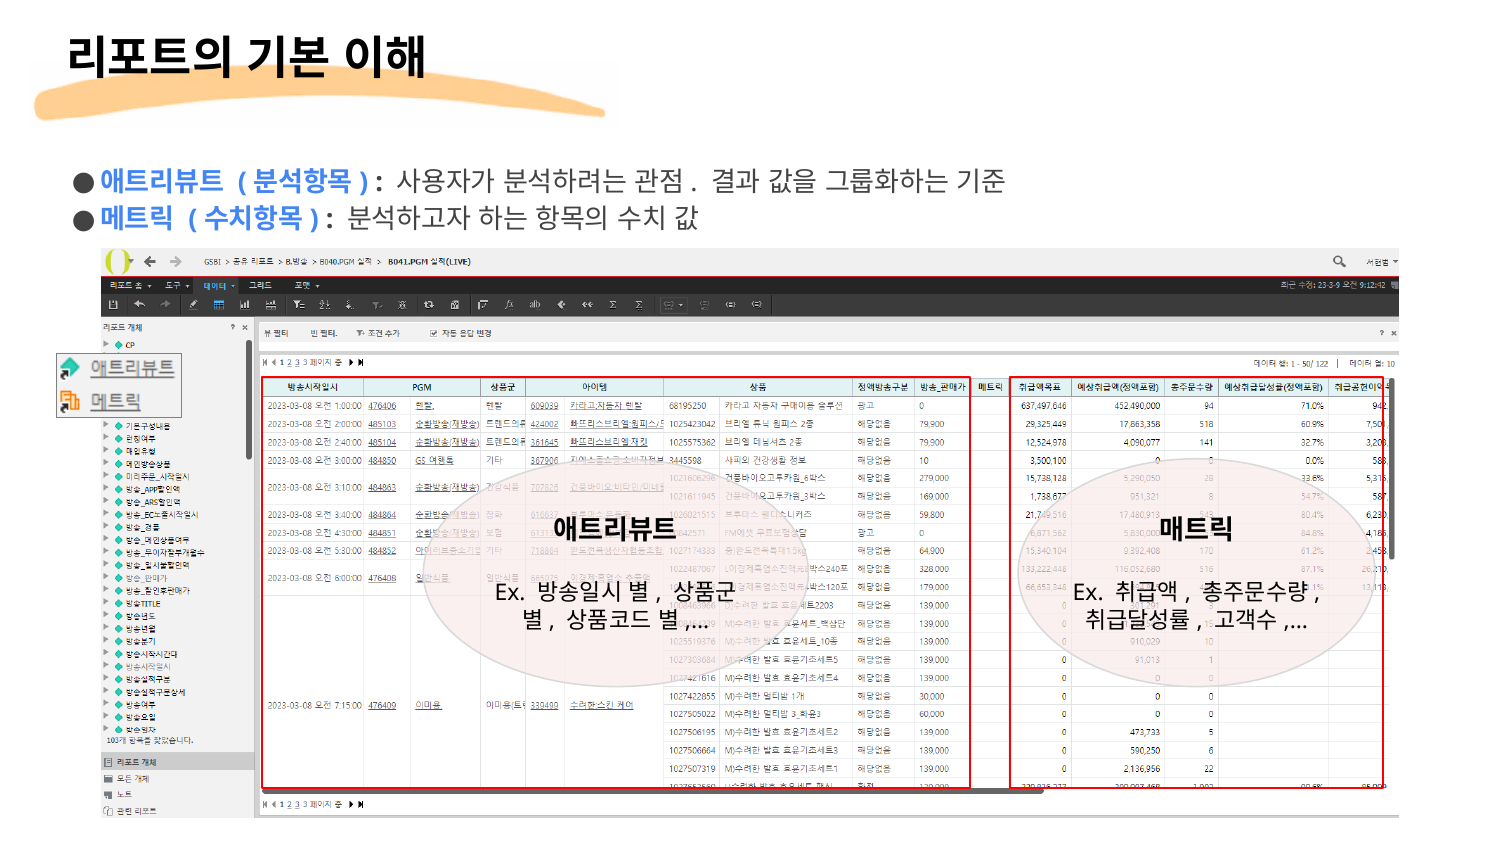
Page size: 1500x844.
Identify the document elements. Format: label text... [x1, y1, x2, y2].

picture [56, 248, 1399, 818]
picture [28, 60, 619, 128]
text_box 리포트의 기본 이해 [51, 13, 628, 108]
text_box 애트리뷰트 (분석항목) : 사용자가 분석하려는 관점. 결과 값을 그룹화하는 기준 메트릭 (수치항목) : 분석하고자 하는 항목의 수치 값 [26, 144, 1446, 250]
